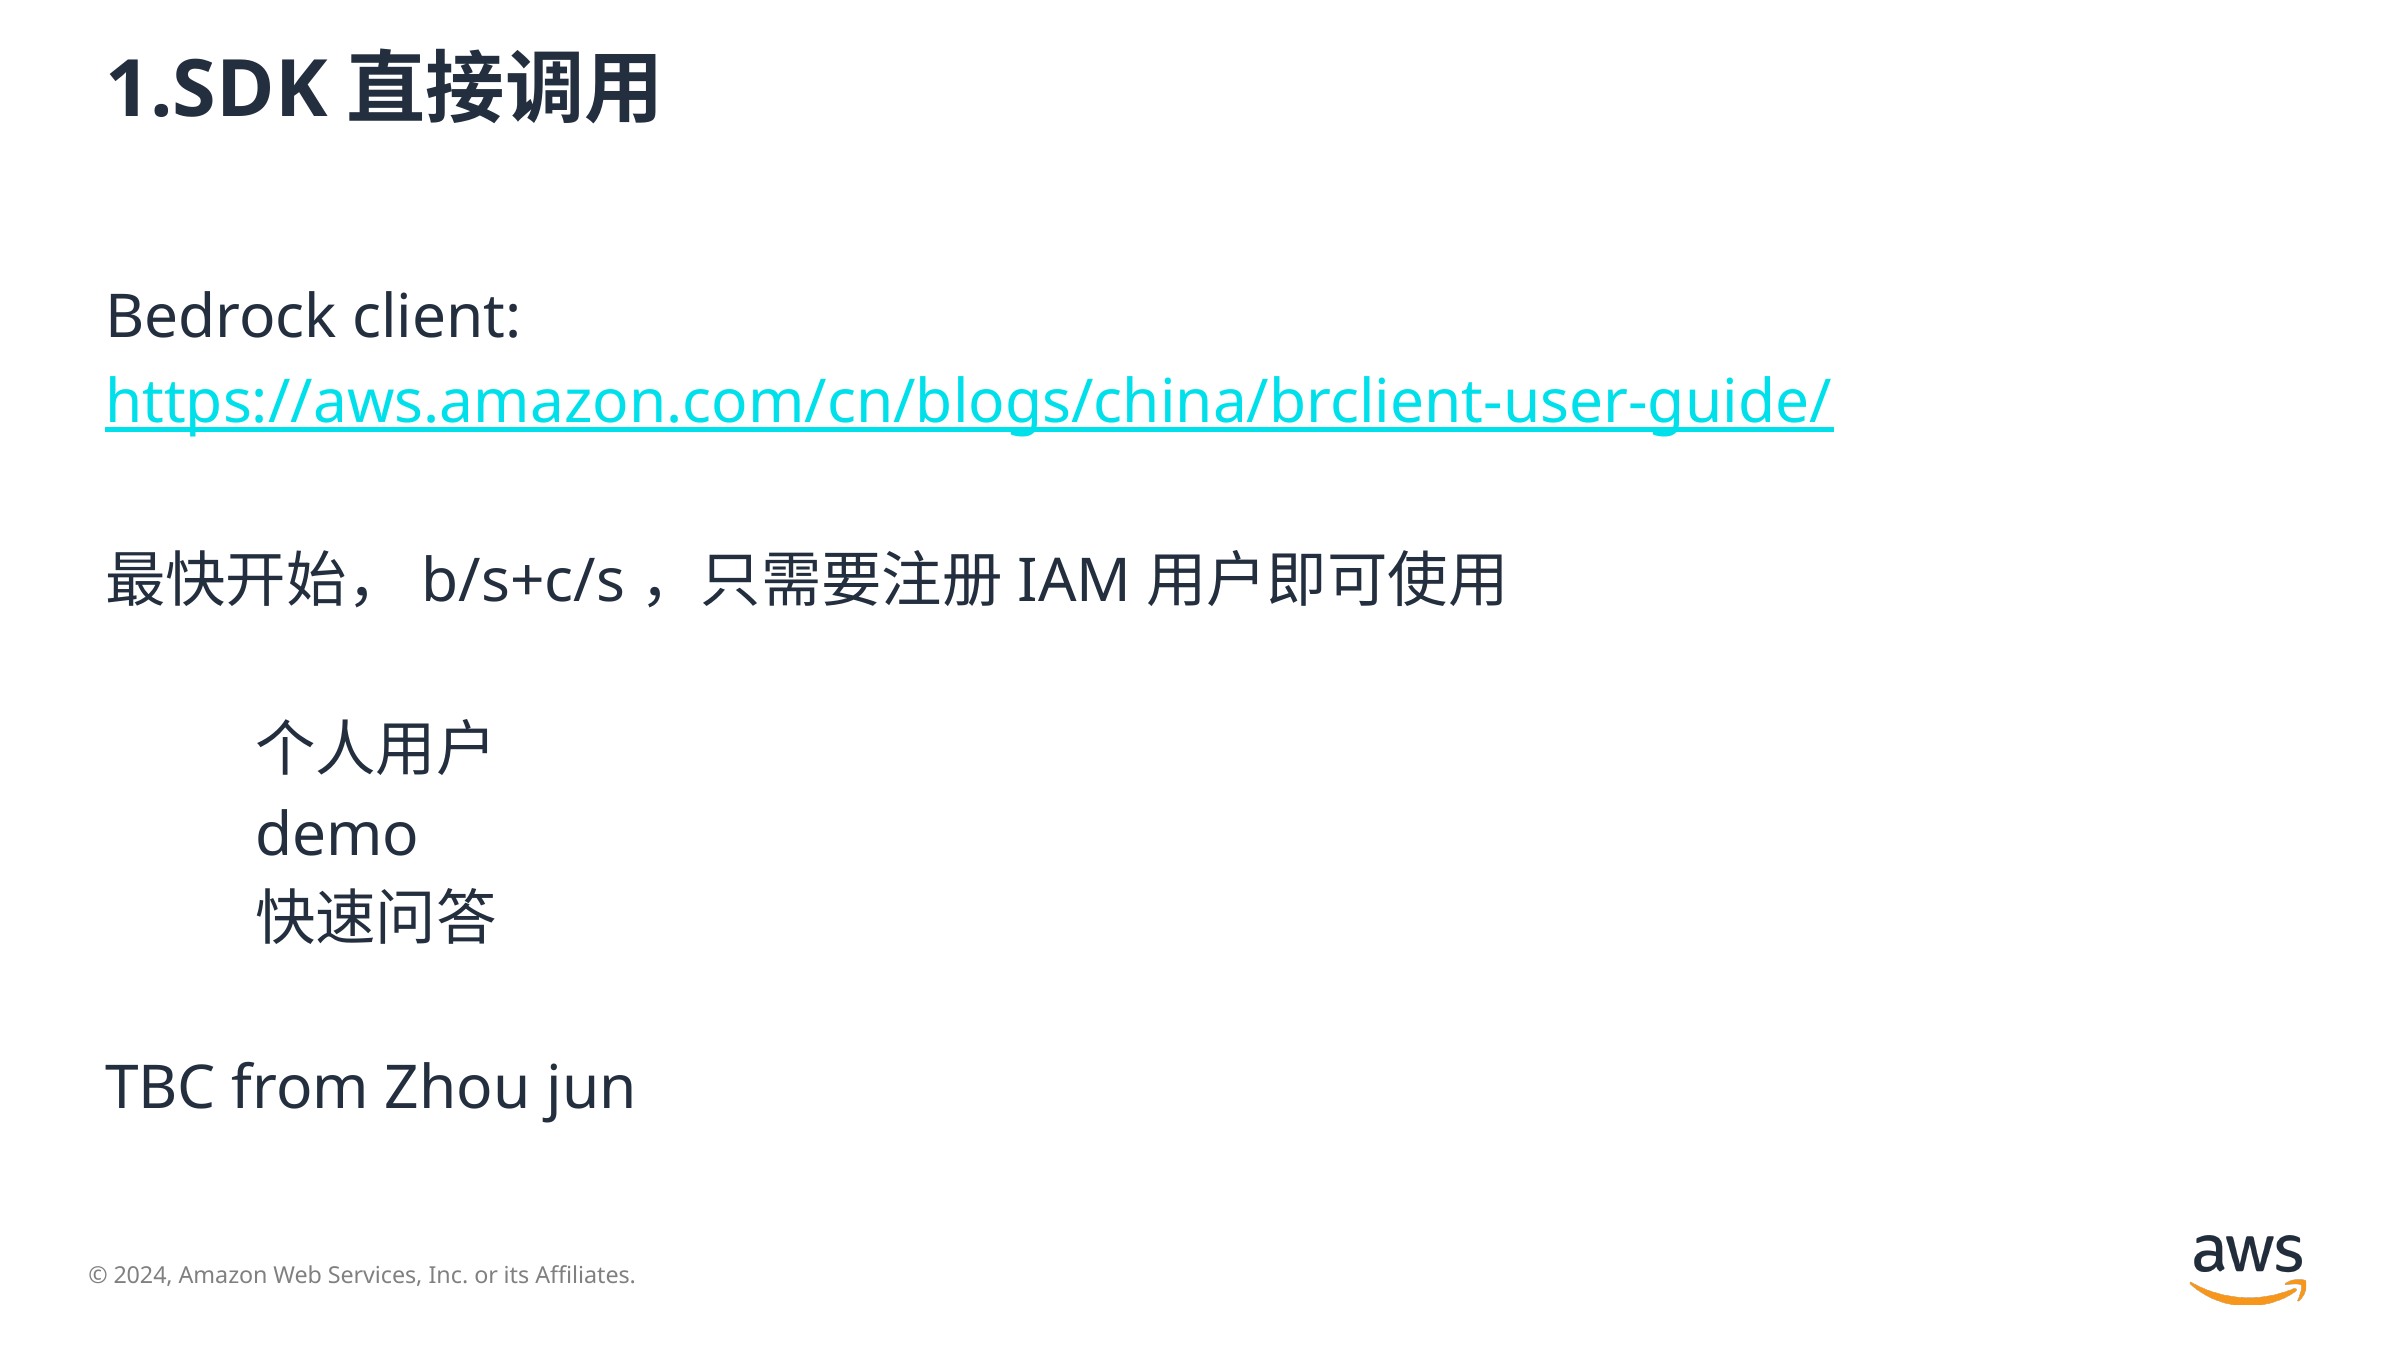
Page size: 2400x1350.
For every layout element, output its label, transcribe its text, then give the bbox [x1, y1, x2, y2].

title 1.SDK直接调用 [90, 30, 2307, 194]
list Bedrock client: https://aws.amazon.com/cn/blogs/china/brclient-user-guide/ 最快开始，b/s+c/s，只需要注册IAM用户即可使用 个人用户 demo 快速问答 TBC from Zhou jun [90, 270, 2307, 1039]
